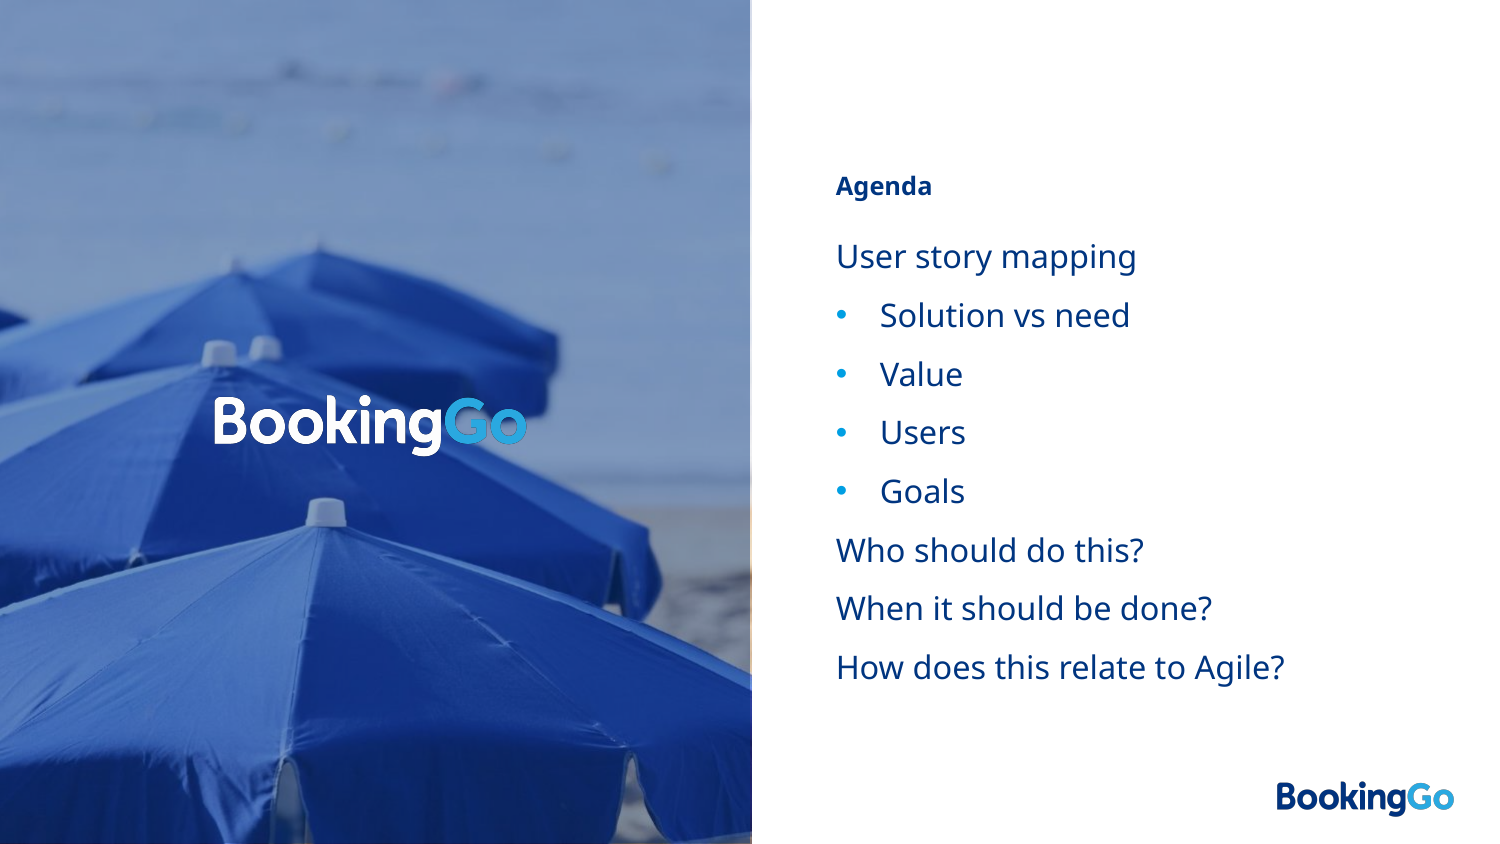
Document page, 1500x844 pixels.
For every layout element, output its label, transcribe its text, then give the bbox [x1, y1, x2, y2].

picture [177, 373, 578, 478]
picture [1256, 769, 1483, 829]
list User story mapping Solution vs need Value Users Goals Who should do this? When it should be done? How does this relate to Agile? [820, 209, 1424, 694]
title Agenda [820, 161, 1425, 208]
